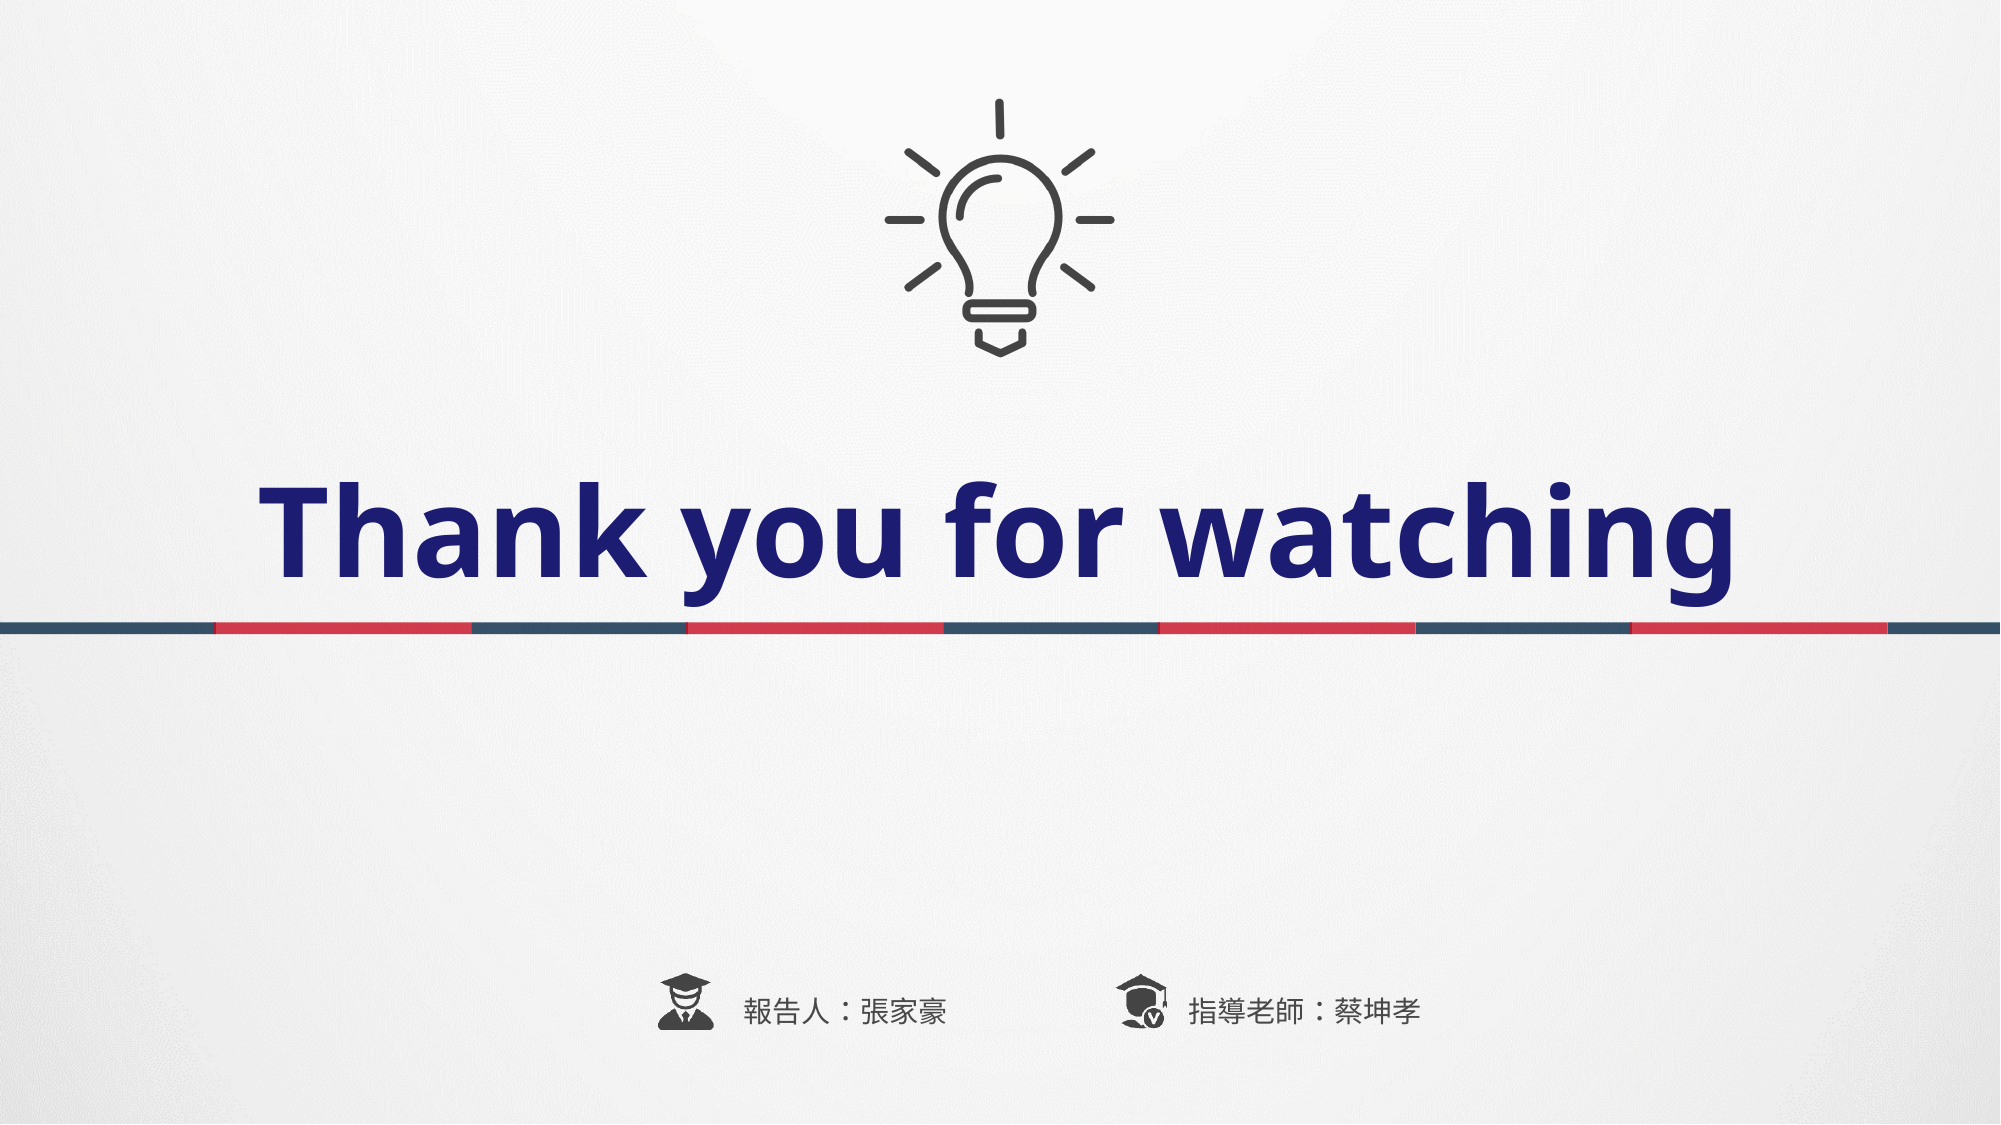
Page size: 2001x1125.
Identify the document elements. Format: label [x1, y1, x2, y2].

text_box [0, 622, 2000, 635]
picture [0, 0, 2000, 622]
picture [0, 635, 2000, 1124]
